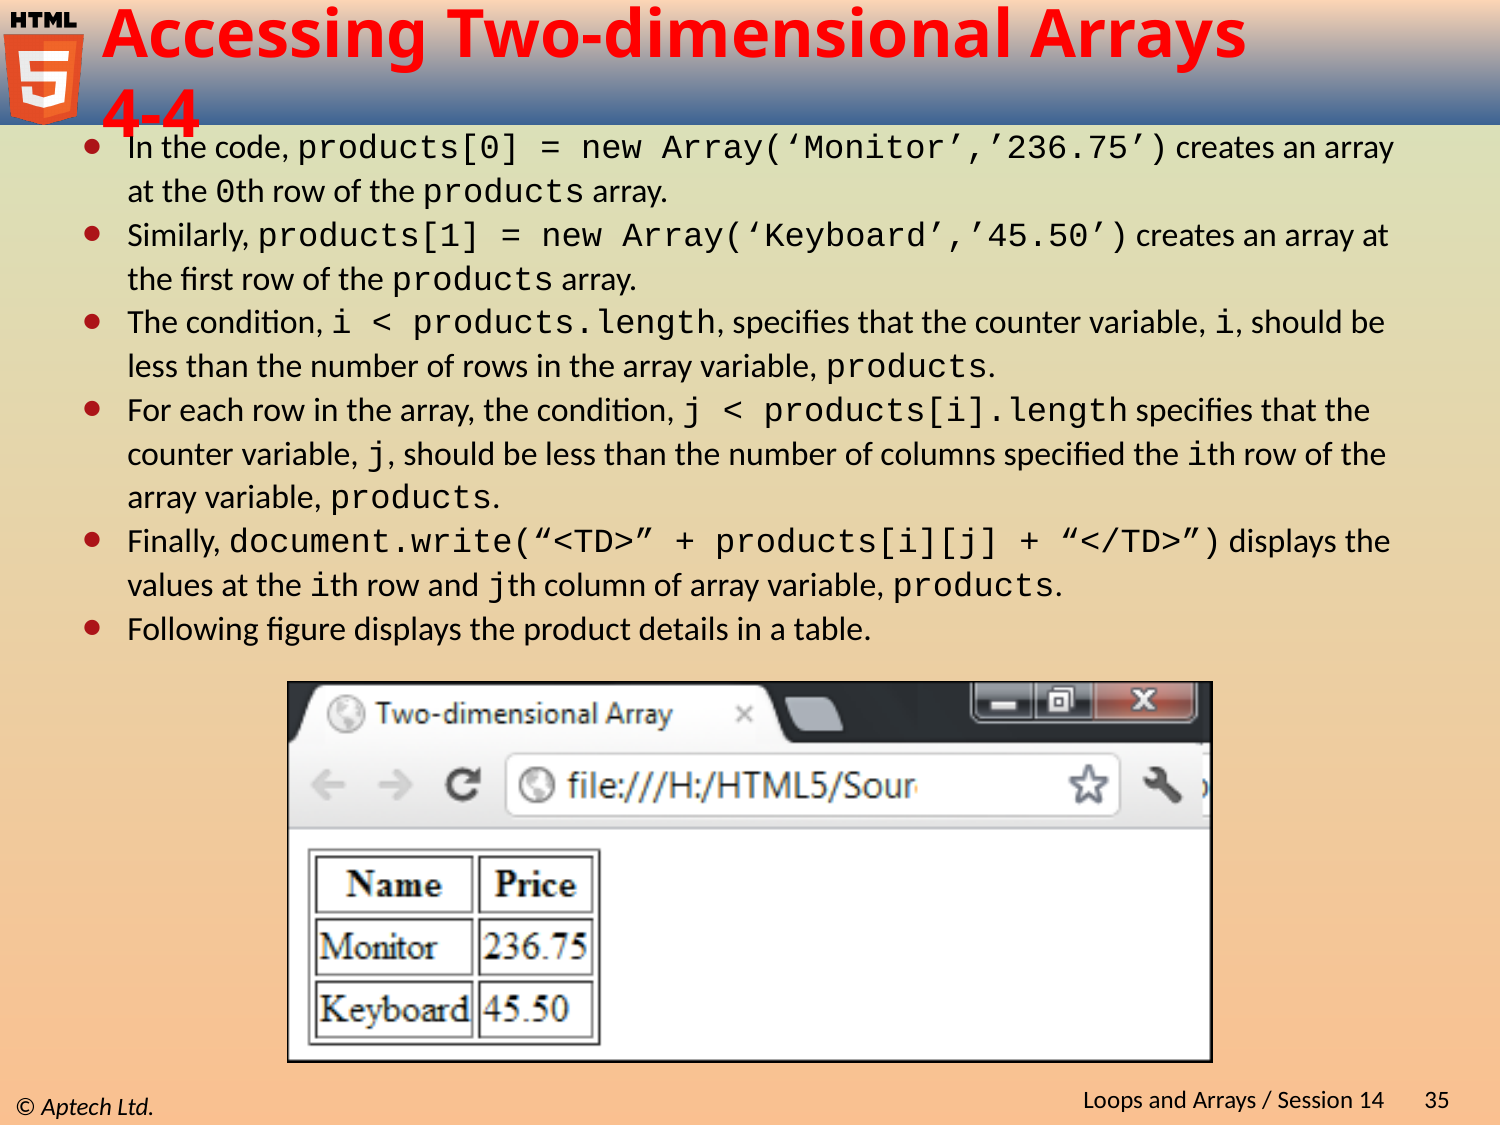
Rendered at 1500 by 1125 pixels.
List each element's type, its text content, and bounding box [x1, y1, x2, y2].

picture [0, 12, 100, 125]
slide_number 35 [1400, 1084, 1465, 1113]
title Accessing Two-dimensional Arrays 4-4 [87, 37, 1338, 106]
picture [287, 681, 1213, 1063]
footer Loops and Arrays / Session 14 [412, 1084, 1400, 1113]
text_box In the code, products[0] = new Array(‘Monitor’,’236.75’) creates an array at the 0th row of the products array. Similarly, products[1] = new Array(‘Keyboard’,’45.50’) creates an array at the first row of the products array. The condition, i < products.length, specifies that the counter variable, i, should be less than the number of rows in the array variable, products. For each row in the array, the condition, j < products[i].length specifies that the counter variable, j, should be less than the number of columns specified the ith row of the array variable, products. Finally, document.write(“<TD>” + products[i][j] + “</TD>”) displays the values at the ith row and jth column of array variable, products. Following figure displays the product details in a table. [37, 137, 1438, 677]
